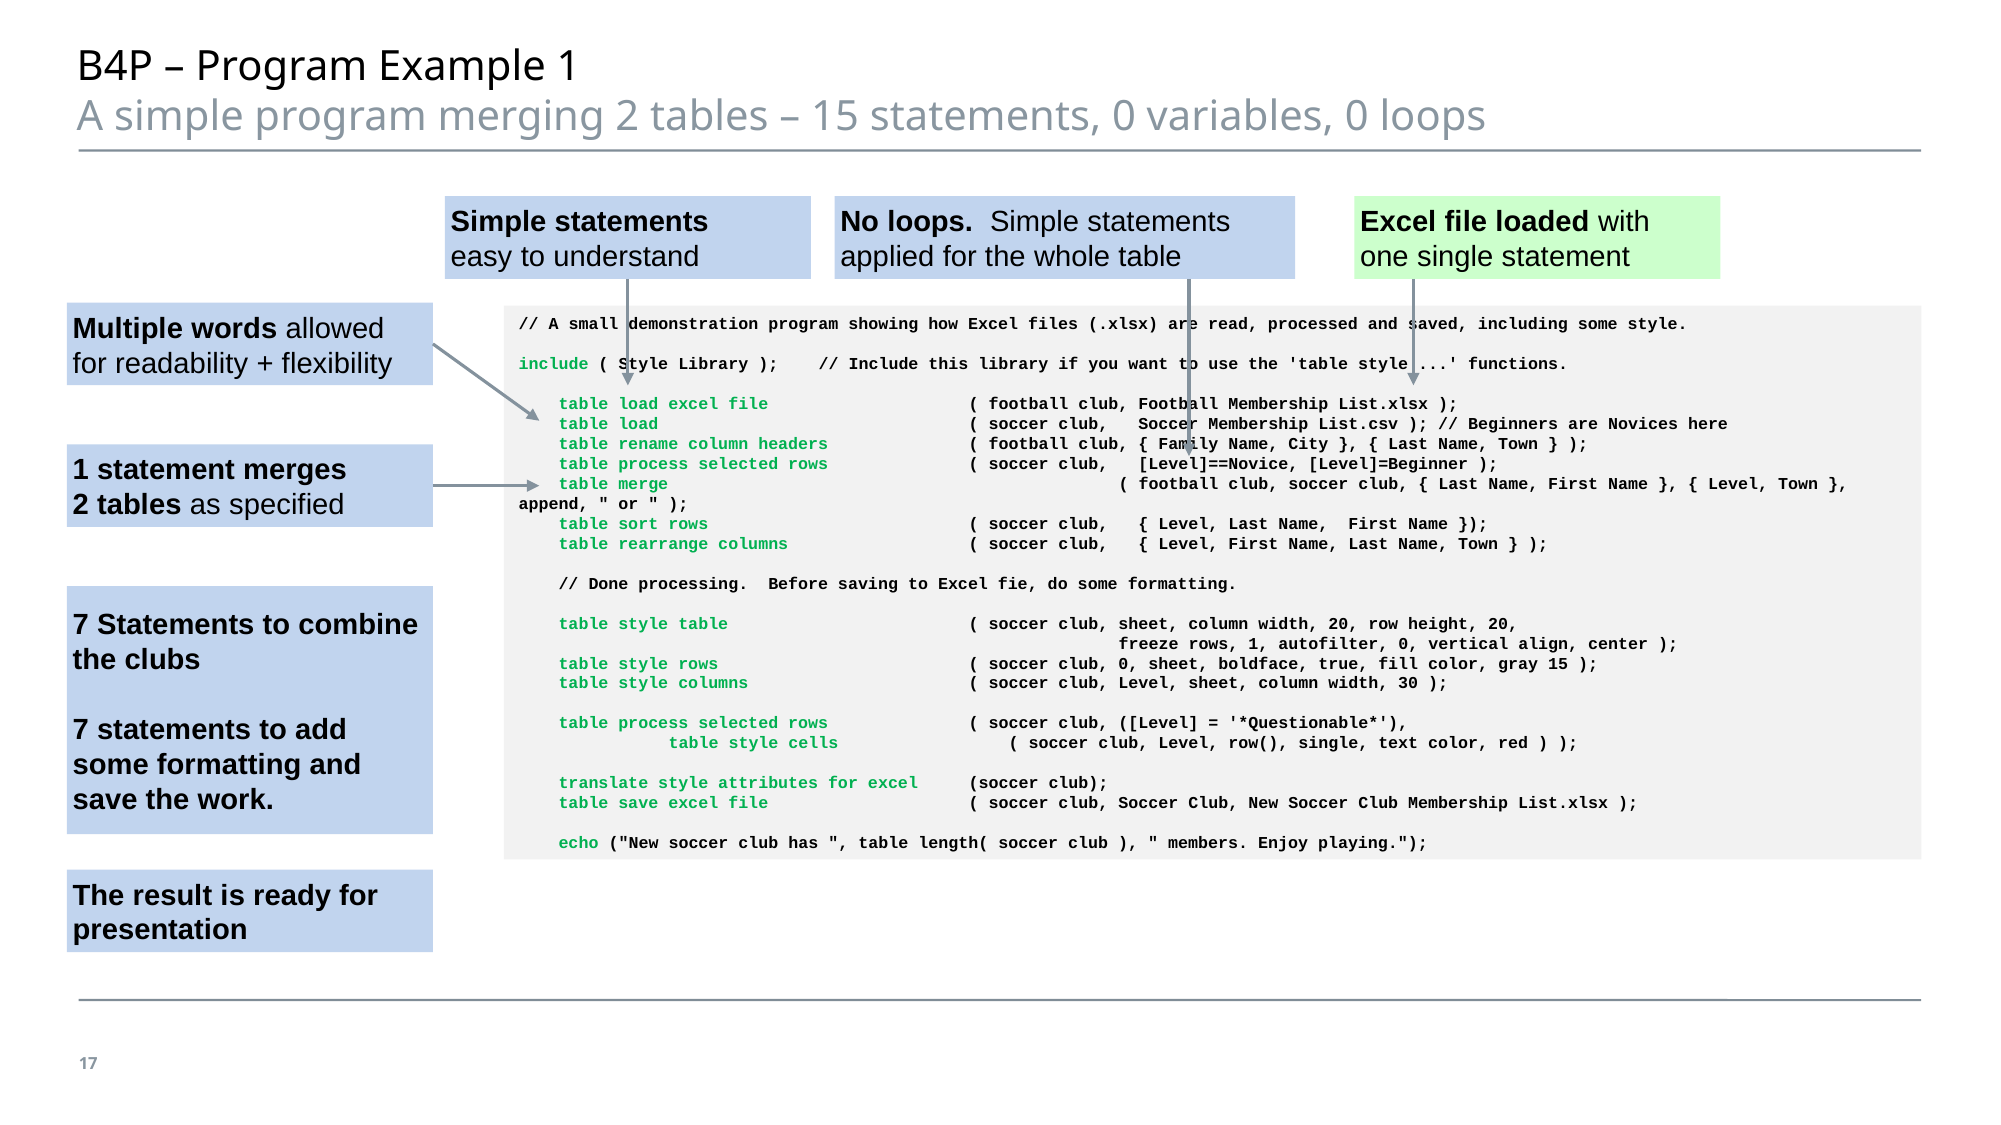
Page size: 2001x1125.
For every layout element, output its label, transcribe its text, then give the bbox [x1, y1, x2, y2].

text_box Simple statements easy to understand [443, 194, 813, 281]
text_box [432, 343, 540, 421]
text_box 7 Statements to combine the clubs 7 statements to add some formatting and save the work. [65, 584, 435, 836]
text_box 1 statement merges 2 tables as specified [65, 442, 435, 529]
text_box Multiple words allowed for readability + flexibility [65, 301, 435, 387]
text_box The result is ready for presentation [65, 867, 435, 954]
text_box No loops. Simple statements applied for the whole table [832, 194, 1297, 281]
title B4P – Program Example 1 A simple program merging 2 tables – 15 statements, 0 variables, 0 loops [76, 30, 1920, 149]
text_box // A small demonstration program showing how Excel files (.xlsx) are read, processed and saved, including some style. include ( Style Library ); // Include this library if you want to use the 'table style ...' functions. table load excel file ( football club, Football Membership List.xlsx ); table load ( soccer club, Soccer Membership List.csv ); // Beginners are Novices here table rename column headers ( football club, { Family Name, City }, { Last Name, Town } ); table process selected rows ( soccer club, [Level]==Novice, [Level]=Beginner ); table merge ( football club, soccer club, { Last Name, First Name }, { Level, Town }, append, " or " ); table sort rows ( soccer club, { Level, Last Name, First Name }); table rearrange columns ( soccer club, { Level, First Name, Last Name, Town } ); // Done processing. Before saving to Excel fie, do some formatting. table style table ( soccer club, sheet, column width, 20, row height, 20, freeze rows, 1, autofilter, 0, vertical align, center ); table style rows ( soccer club, 0, sheet, boldface, true, fill color, gray 15 ); table style columns ( soccer club, Level, sheet, column width, 30 ); table process selected rows ( soccer club, ([Level] = '*Questionable*'), table style cells ( soccer club, Level, row(), single, text color, red ) ); translate style attributes for excel (soccer club); table save excel file ( soccer club, Soccer Club, New Soccer Club Membership List.xlsx ); echo ("New soccer club has ", table length( soccer club ), " members. Enjoy playing."); [503, 305, 1922, 860]
text_box Excel file loaded with one single statement [1352, 194, 1723, 281]
